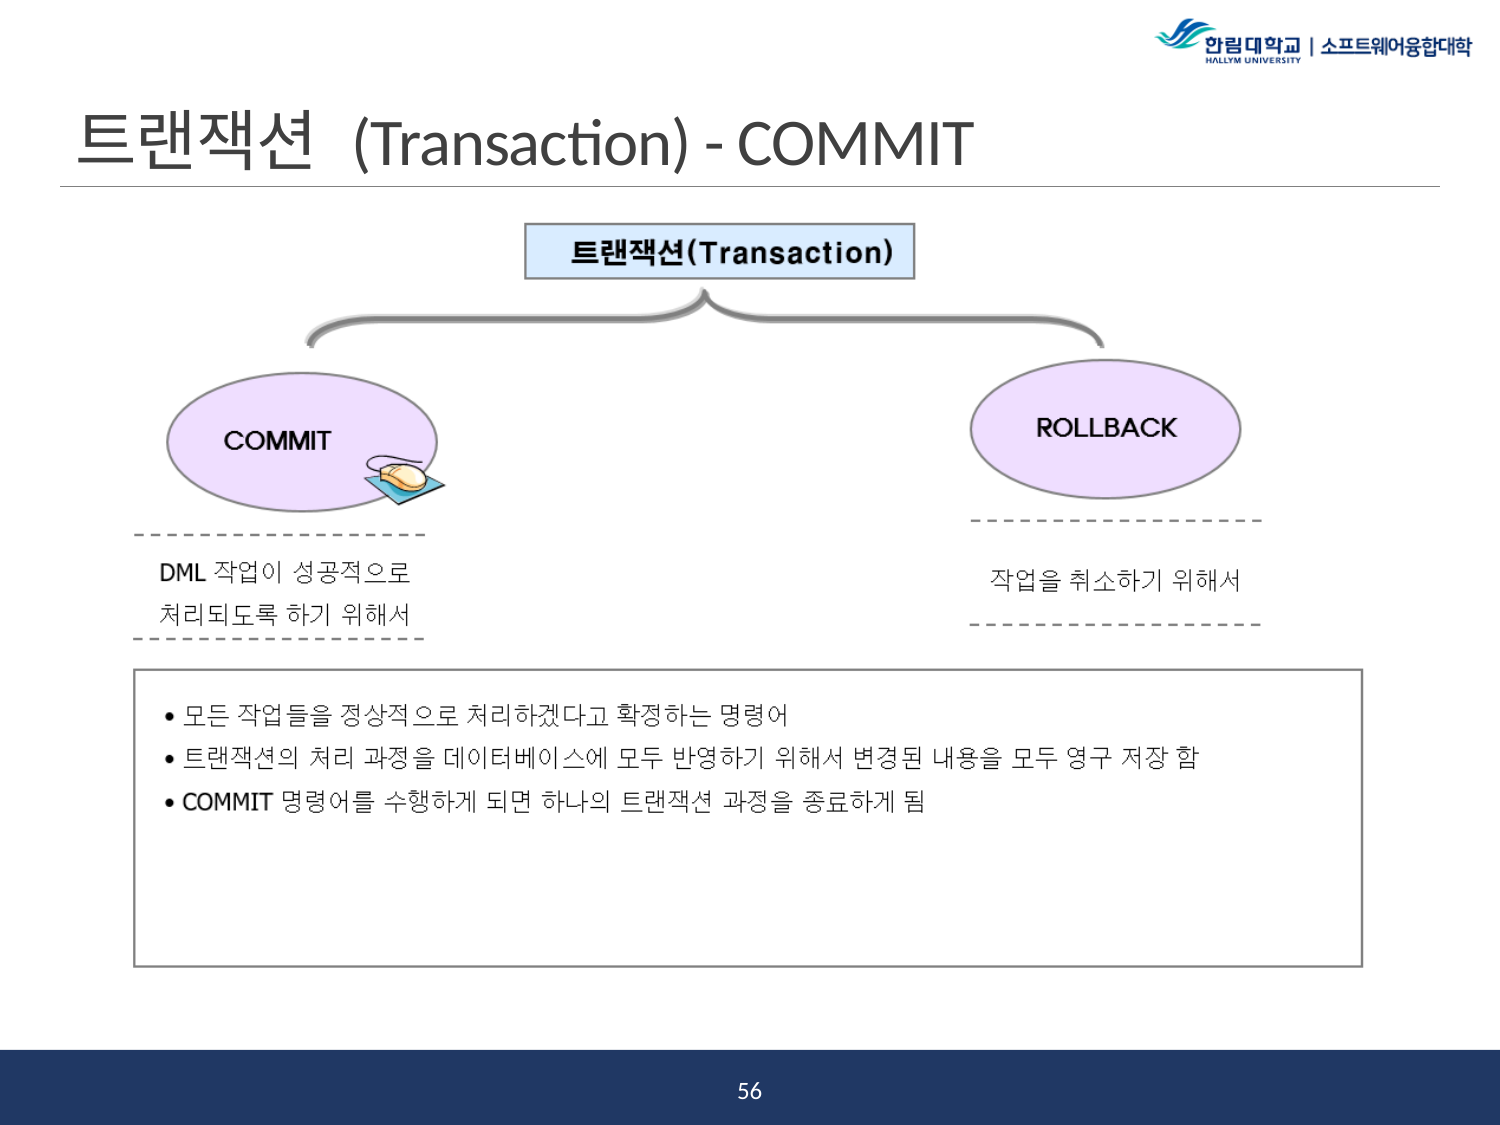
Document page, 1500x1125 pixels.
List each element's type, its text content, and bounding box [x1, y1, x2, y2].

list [119, 203, 1381, 982]
slide_number 55 [669, 1059, 831, 1120]
picture [1148, 7, 1483, 76]
title 트랜잭션 (Transaction) - COMMIT [60, 62, 1440, 187]
